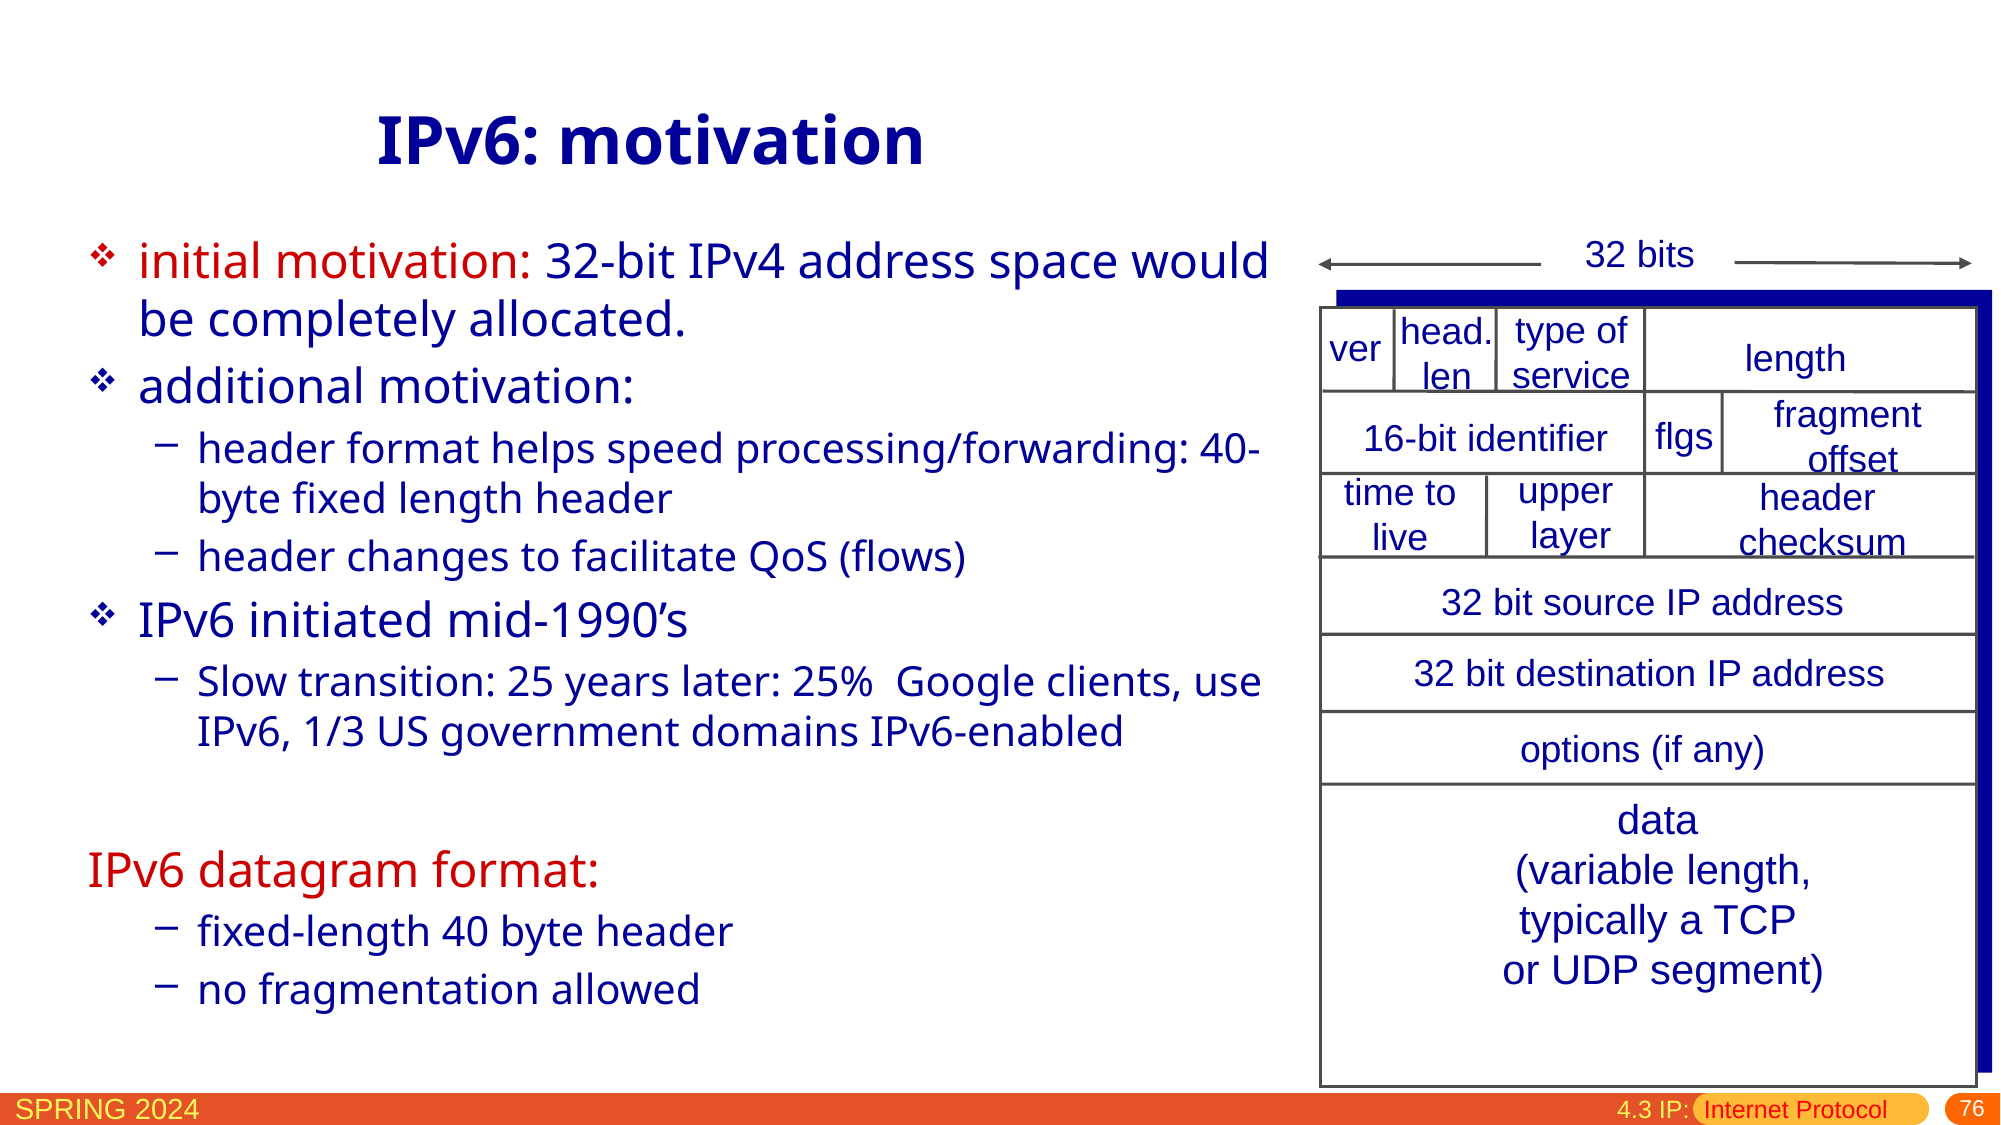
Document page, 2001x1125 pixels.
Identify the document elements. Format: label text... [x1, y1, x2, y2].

title IPv6: motivation [362, 69, 1638, 207]
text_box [1306, 222, 1993, 1087]
list initial motivation: 32-bit IPv4 address space would be completely allocated. additional motivation: header format helps speed processing/forwarding: 40-byte fixed length header header changes to facilitate QoS (flows) IPv6 initiated mid-1990’s Slow transition: 25 years later: 25% Google clients, use IPv6, 1/3 US government domains IPv6-enabled IPv6 datagram format: fixed-length 40 byte header no fragmentation allowed [72, 222, 1300, 1024]
text_box 4.3 IP: Internet Protocol [1602, 1094, 1934, 1125]
